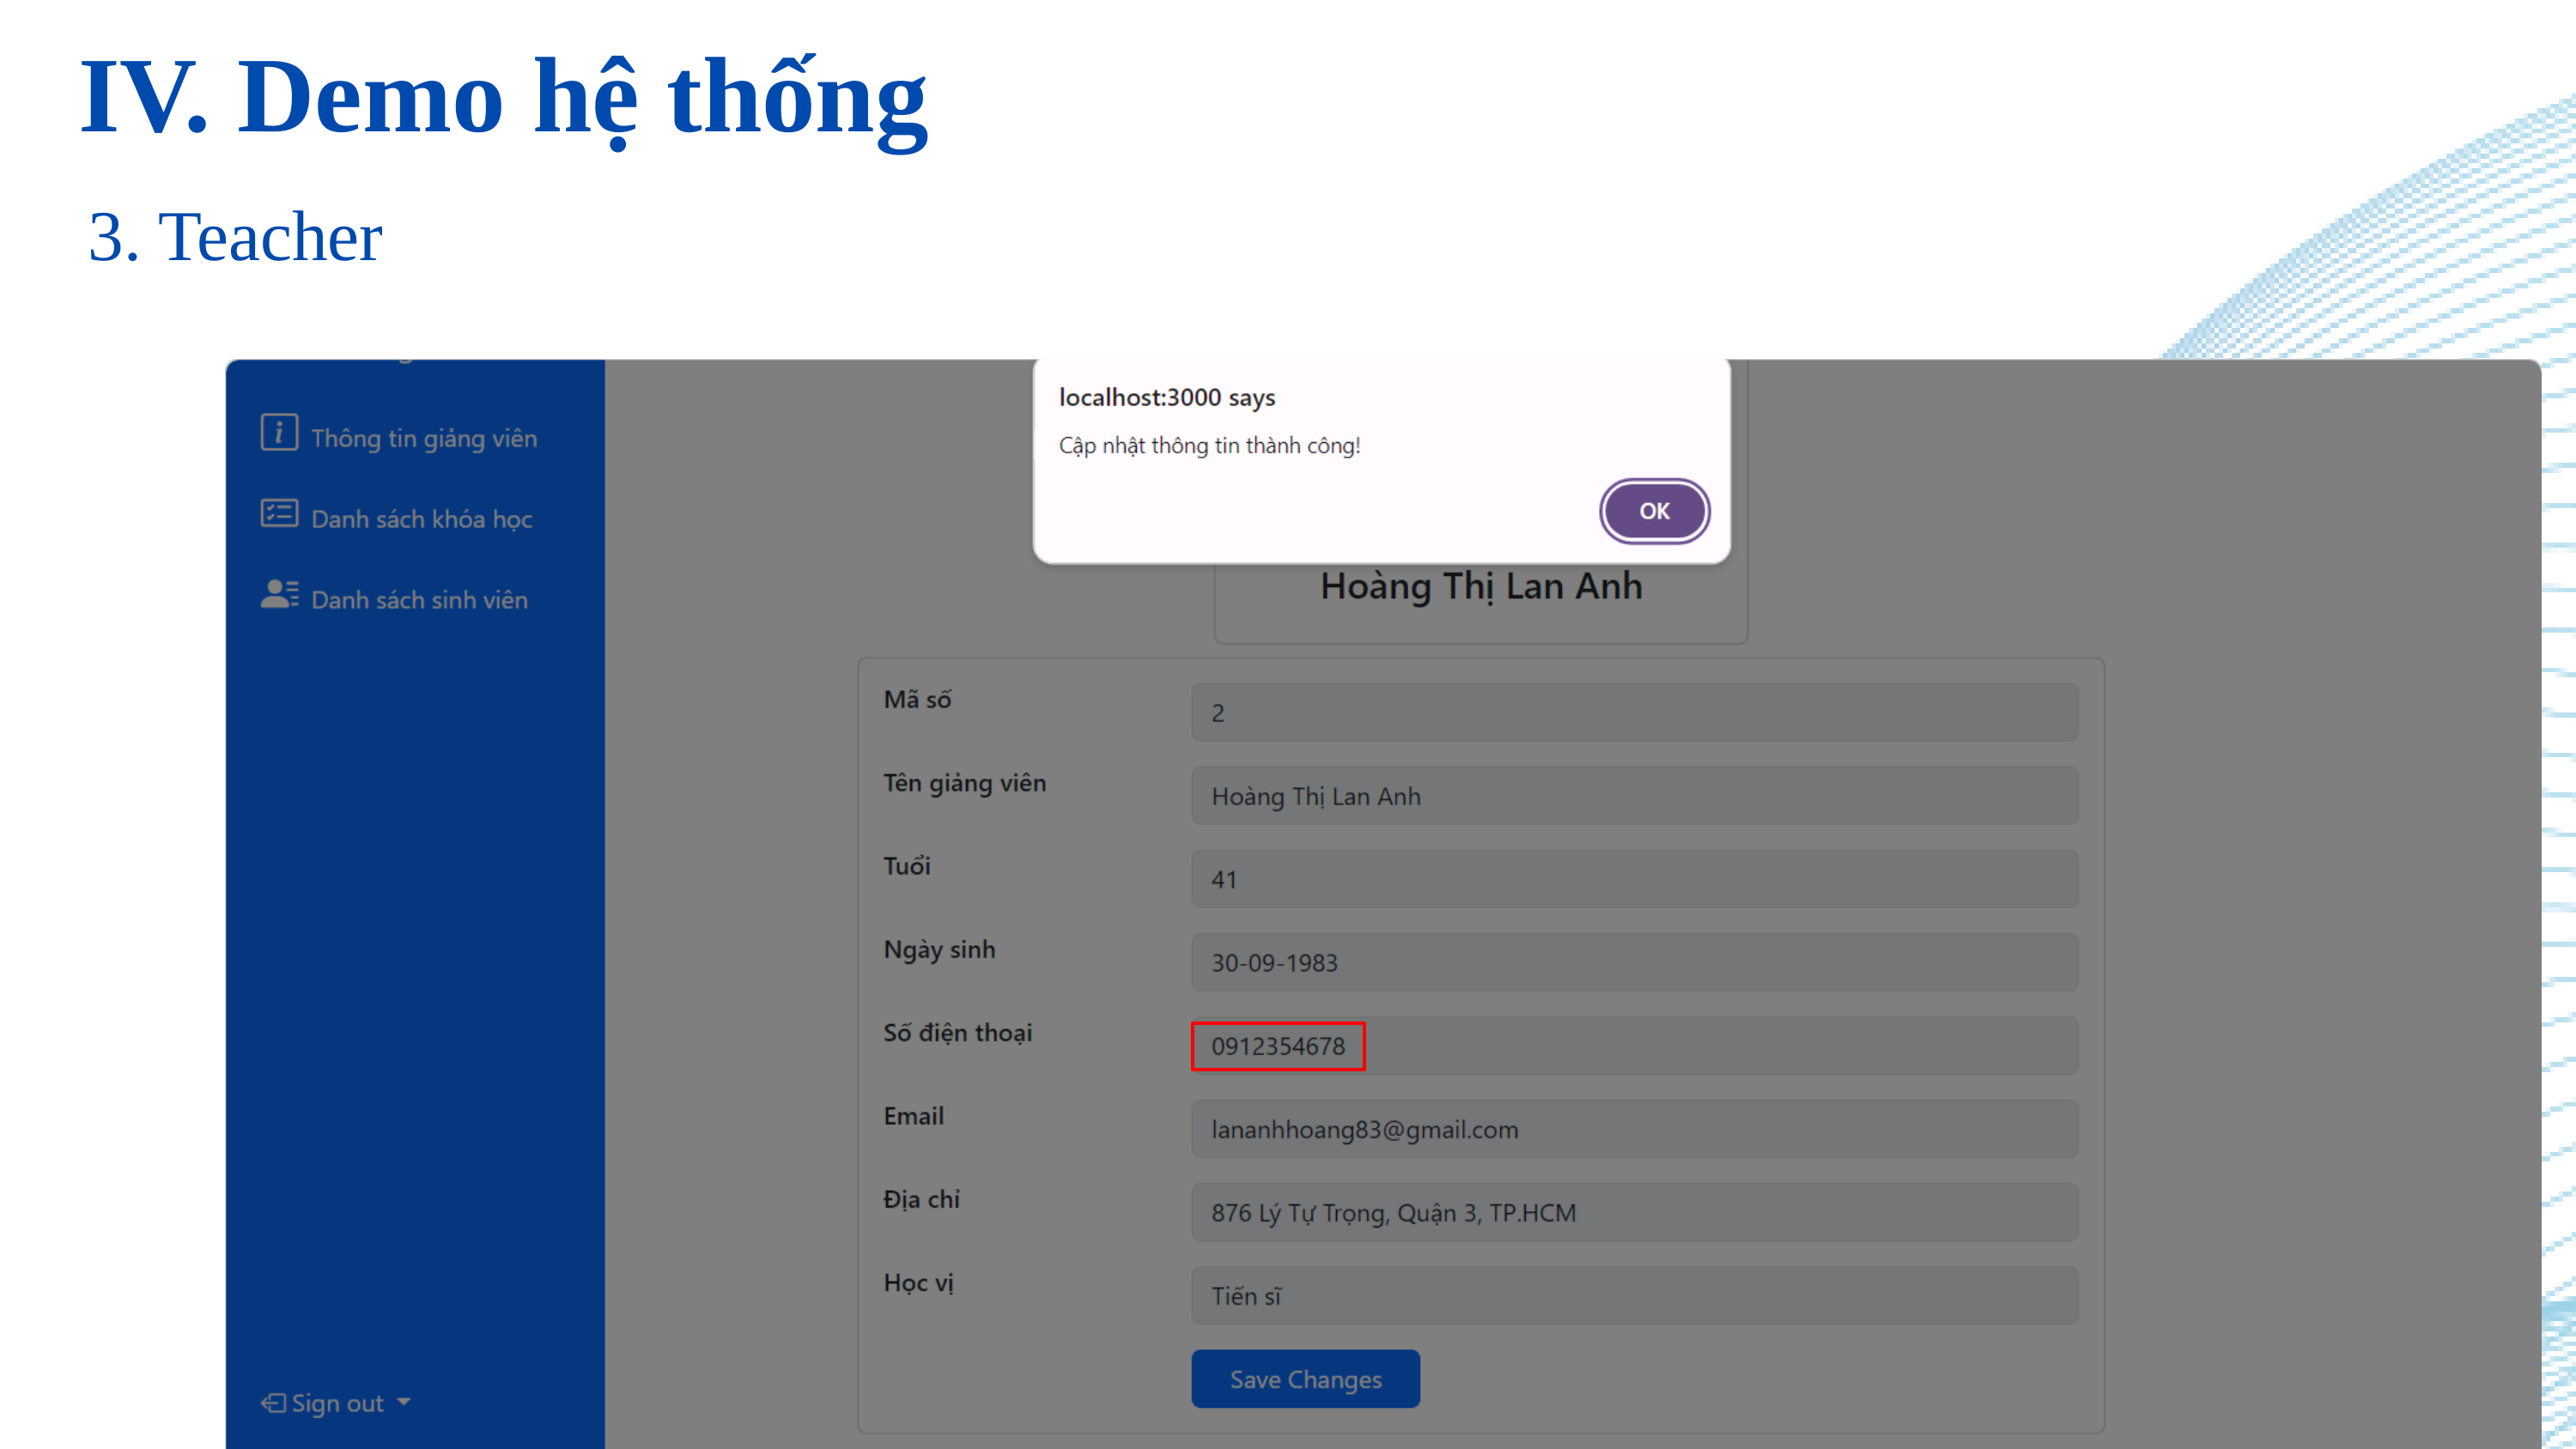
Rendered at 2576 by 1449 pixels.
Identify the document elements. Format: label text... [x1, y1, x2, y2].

text_box 3. Teacher [27, 174, 1352, 275]
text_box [225, 359, 2542, 1449]
text_box IV. Demo hệ thống [78, 64, 2426, 154]
text_box [2088, 81, 2576, 1449]
